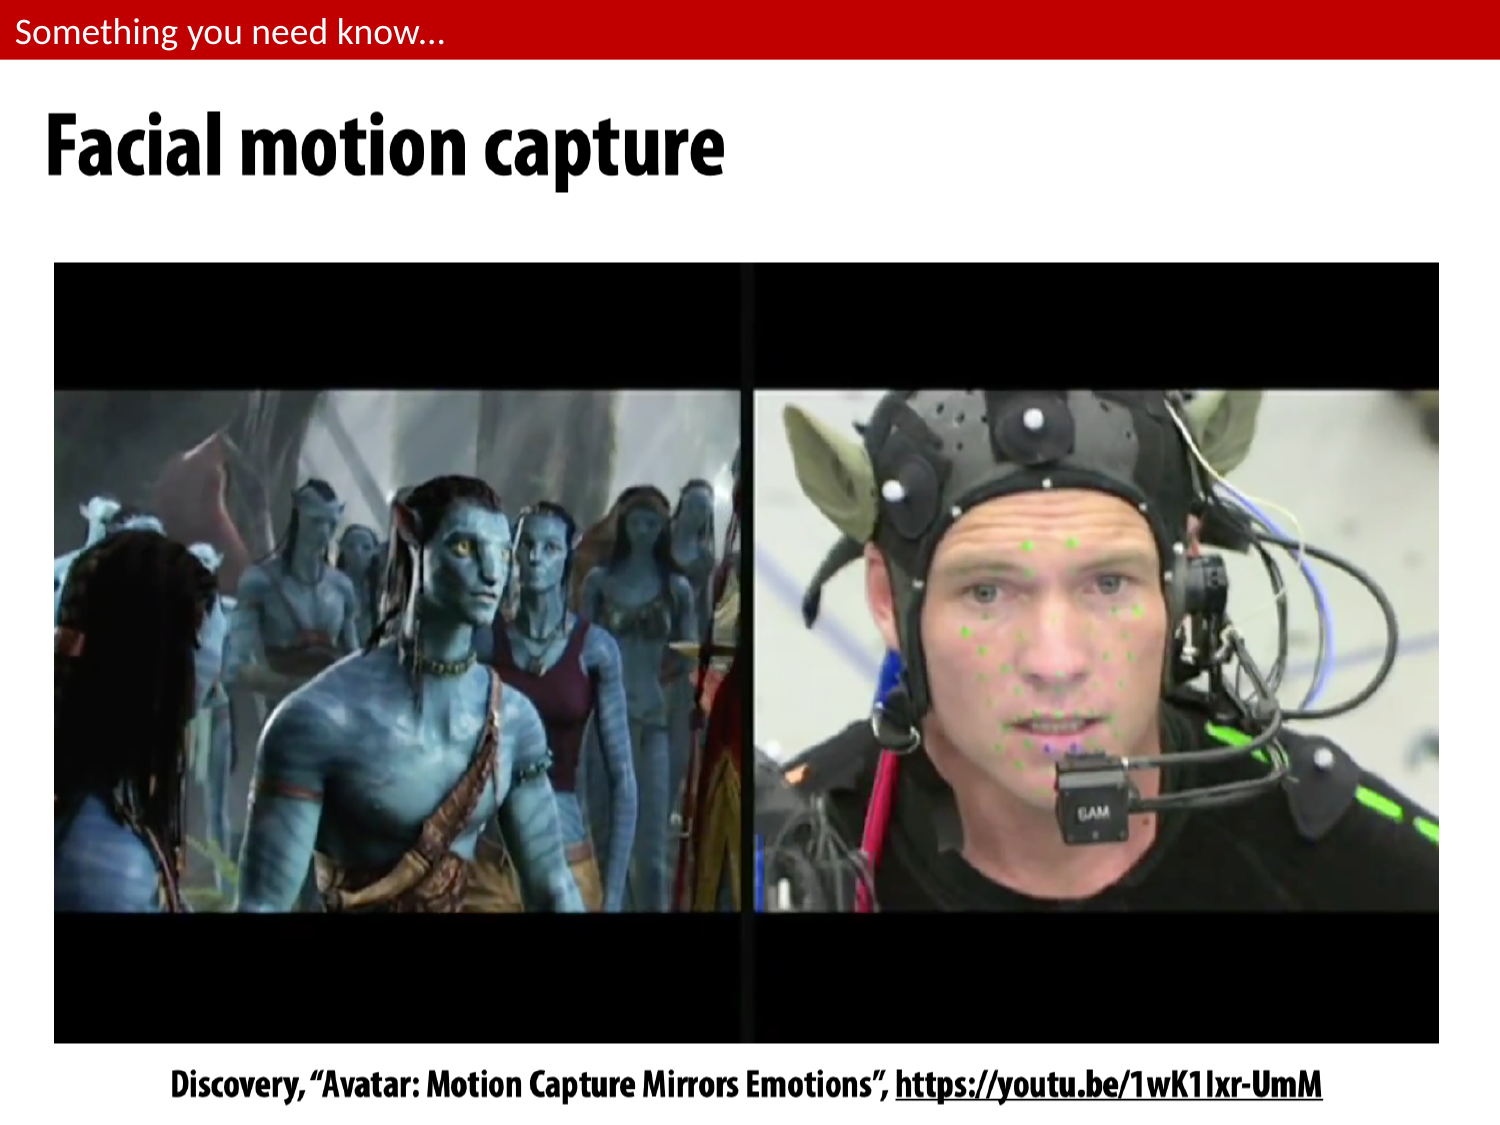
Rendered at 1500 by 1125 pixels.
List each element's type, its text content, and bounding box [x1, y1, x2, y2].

text_box Something you need know... [0, 0, 1500, 60]
picture [0, 81, 1500, 1125]
